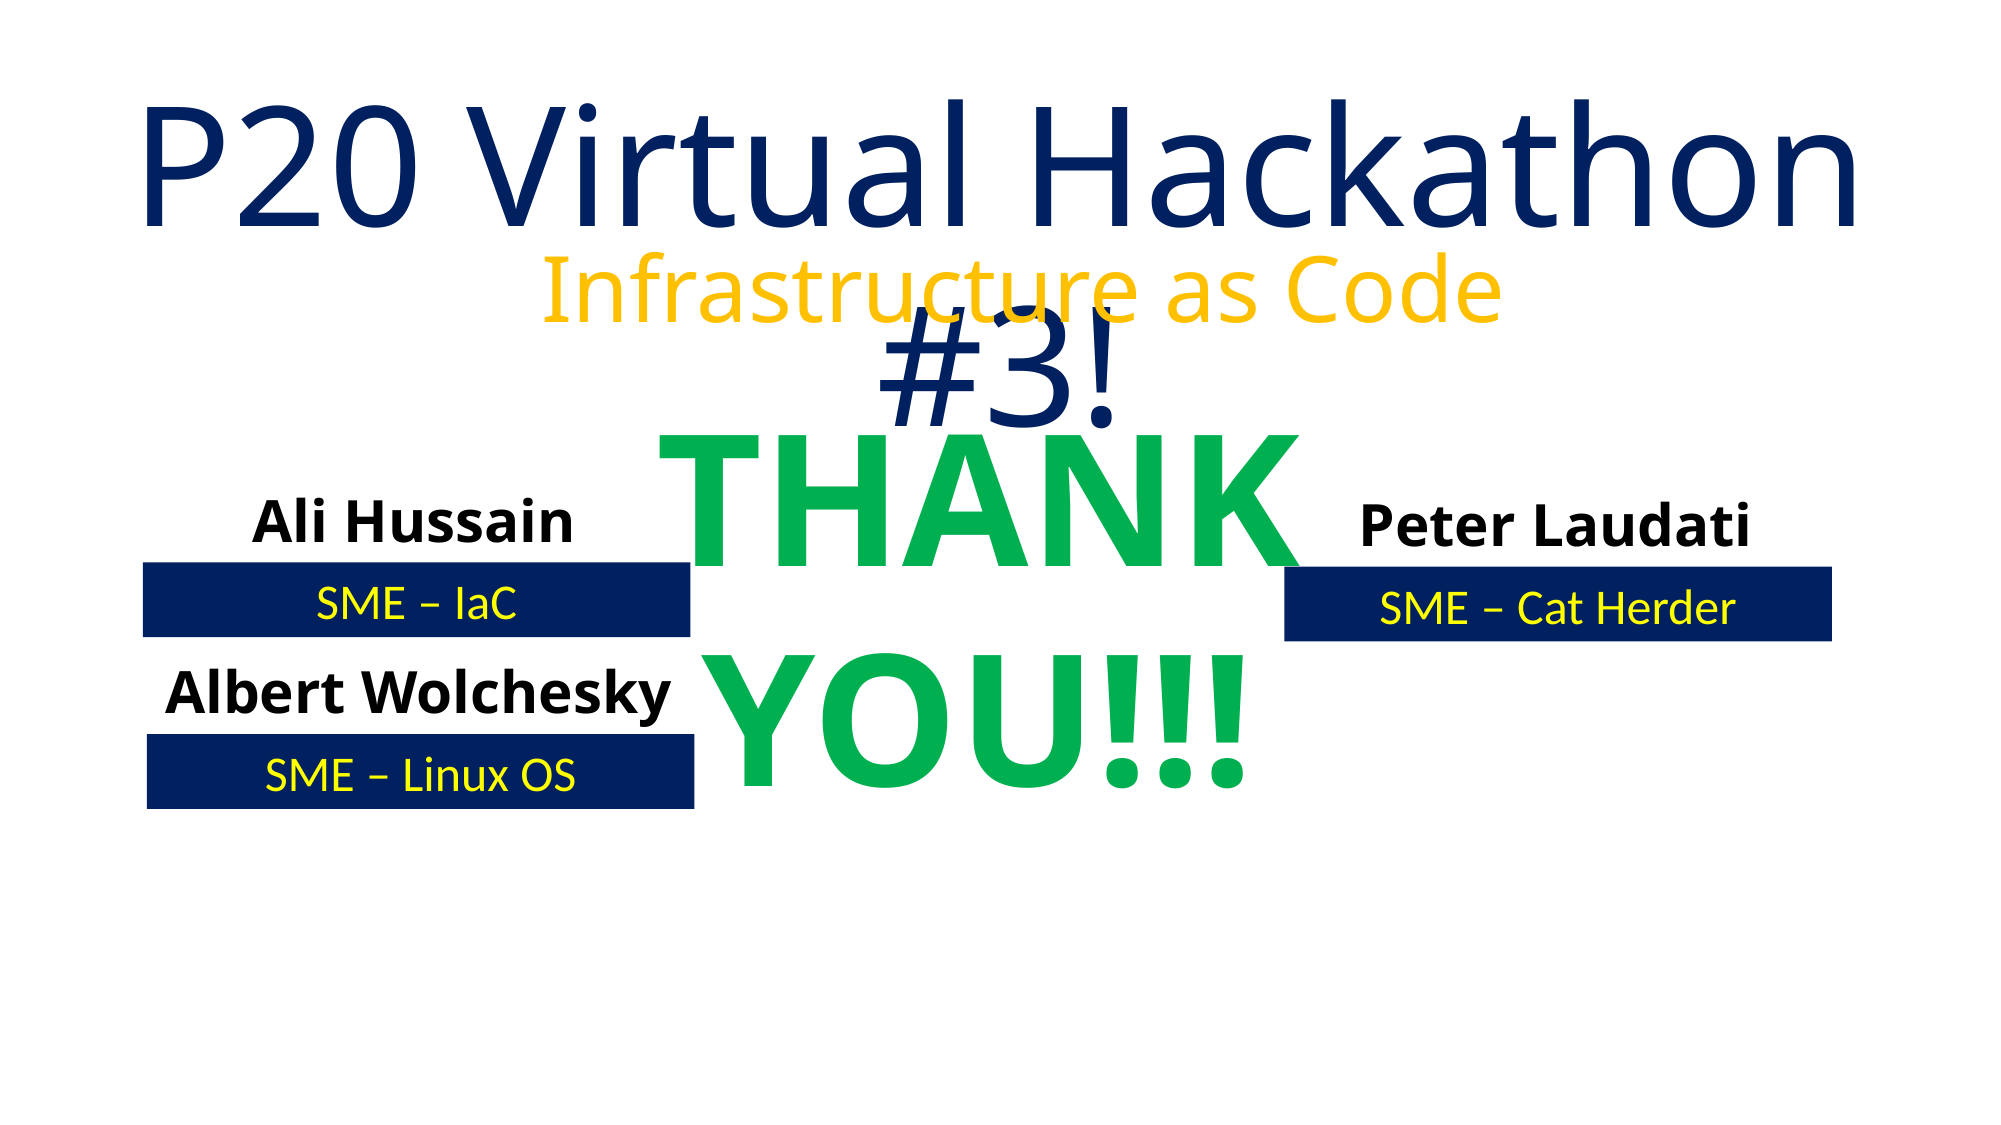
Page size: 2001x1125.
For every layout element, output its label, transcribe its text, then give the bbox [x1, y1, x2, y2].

text_box P20 Virtual Hackathon #3! [115, 52, 1885, 467]
text_box SME – Linux OS [146, 734, 572, 809]
text_box SME – Cat Herder [1384, 566, 1832, 642]
text_box Ali Hussain [85, 476, 572, 562]
text_box Peter Laudati [1384, 480, 1885, 566]
text_box THANK YOU!!! [572, 376, 1384, 831]
text_box Infrastructure as Code [480, 223, 1568, 349]
text_box SME – IaC [142, 562, 572, 638]
text_box Albert Wolchesky [89, 648, 572, 733]
